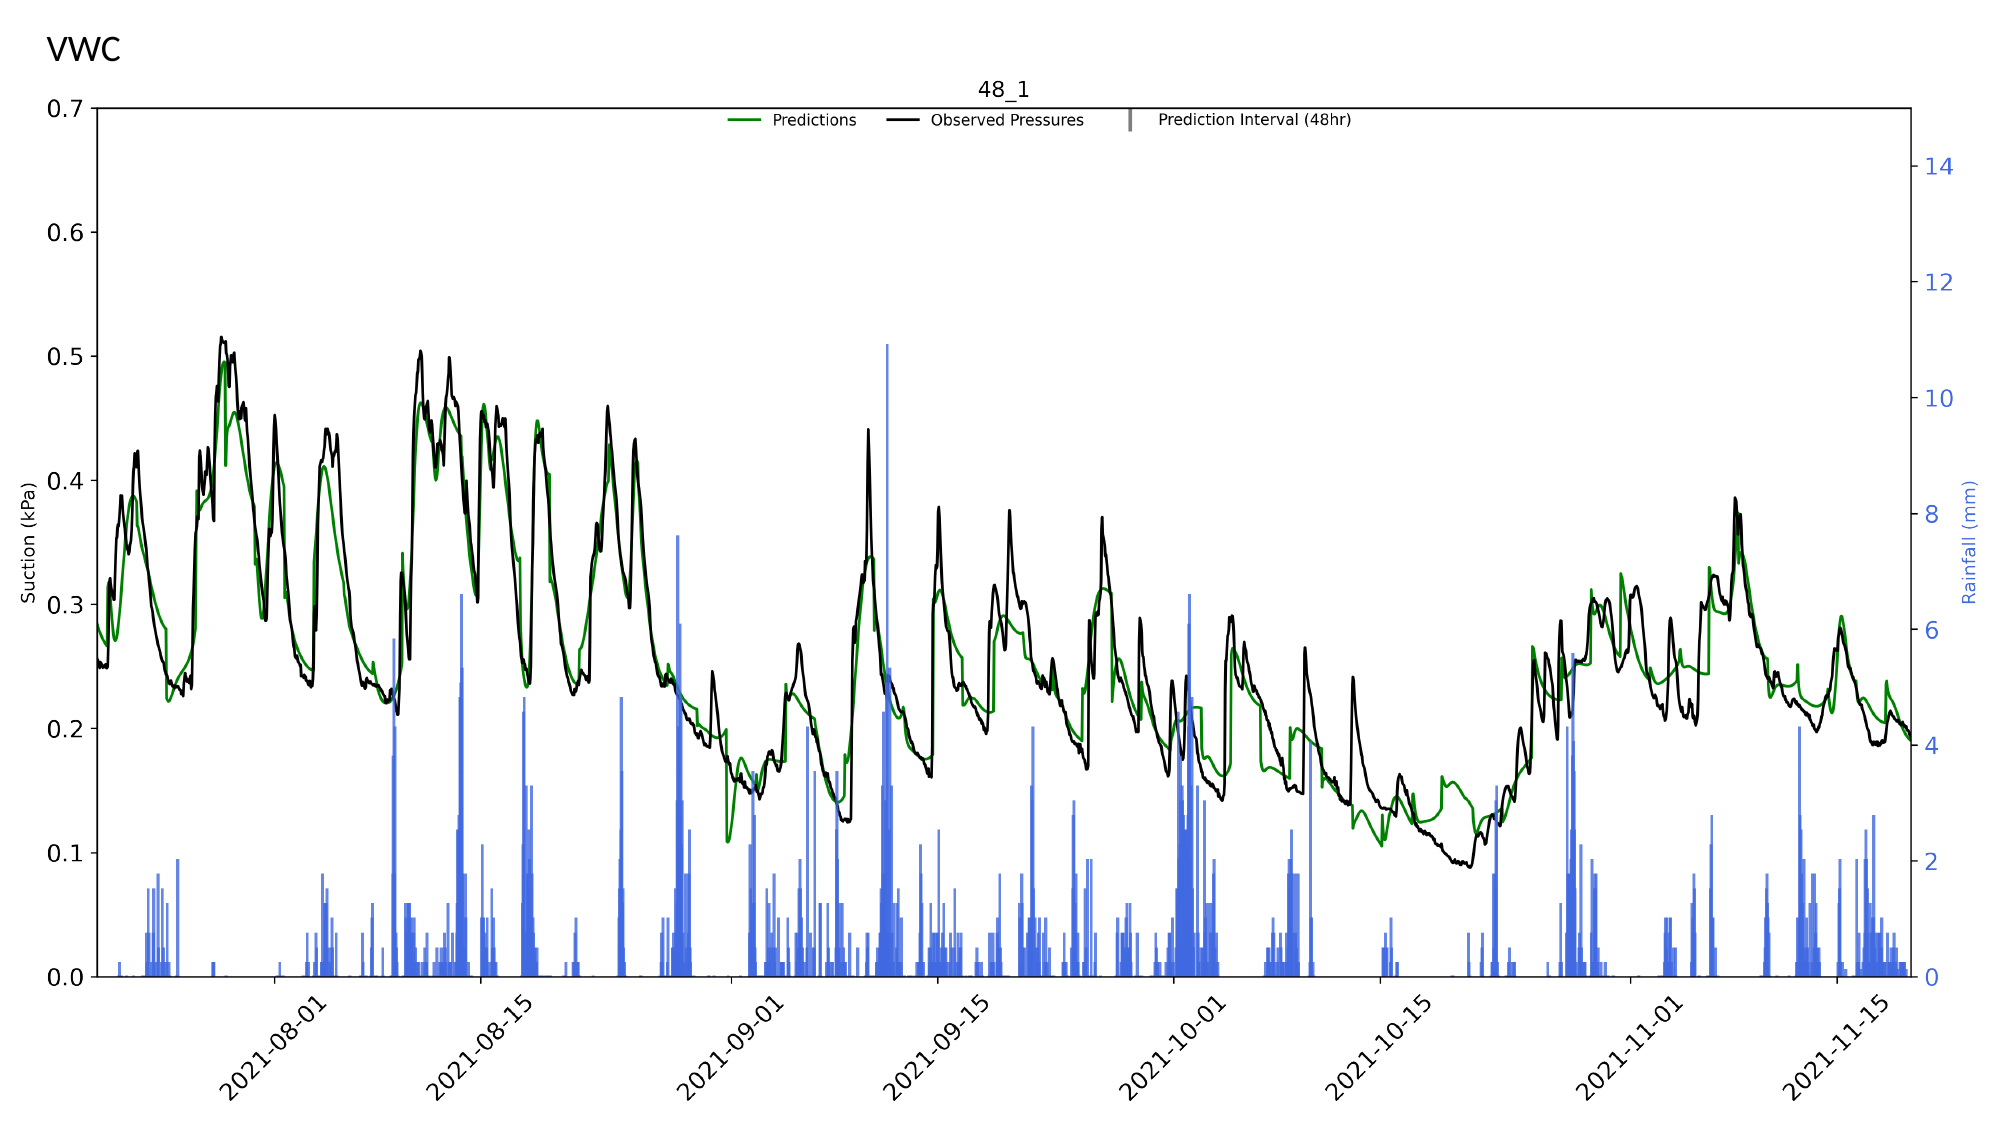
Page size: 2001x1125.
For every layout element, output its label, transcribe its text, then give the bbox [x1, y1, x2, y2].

picture [0, 58, 2000, 1125]
text_box VWC [31, 16, 136, 58]
